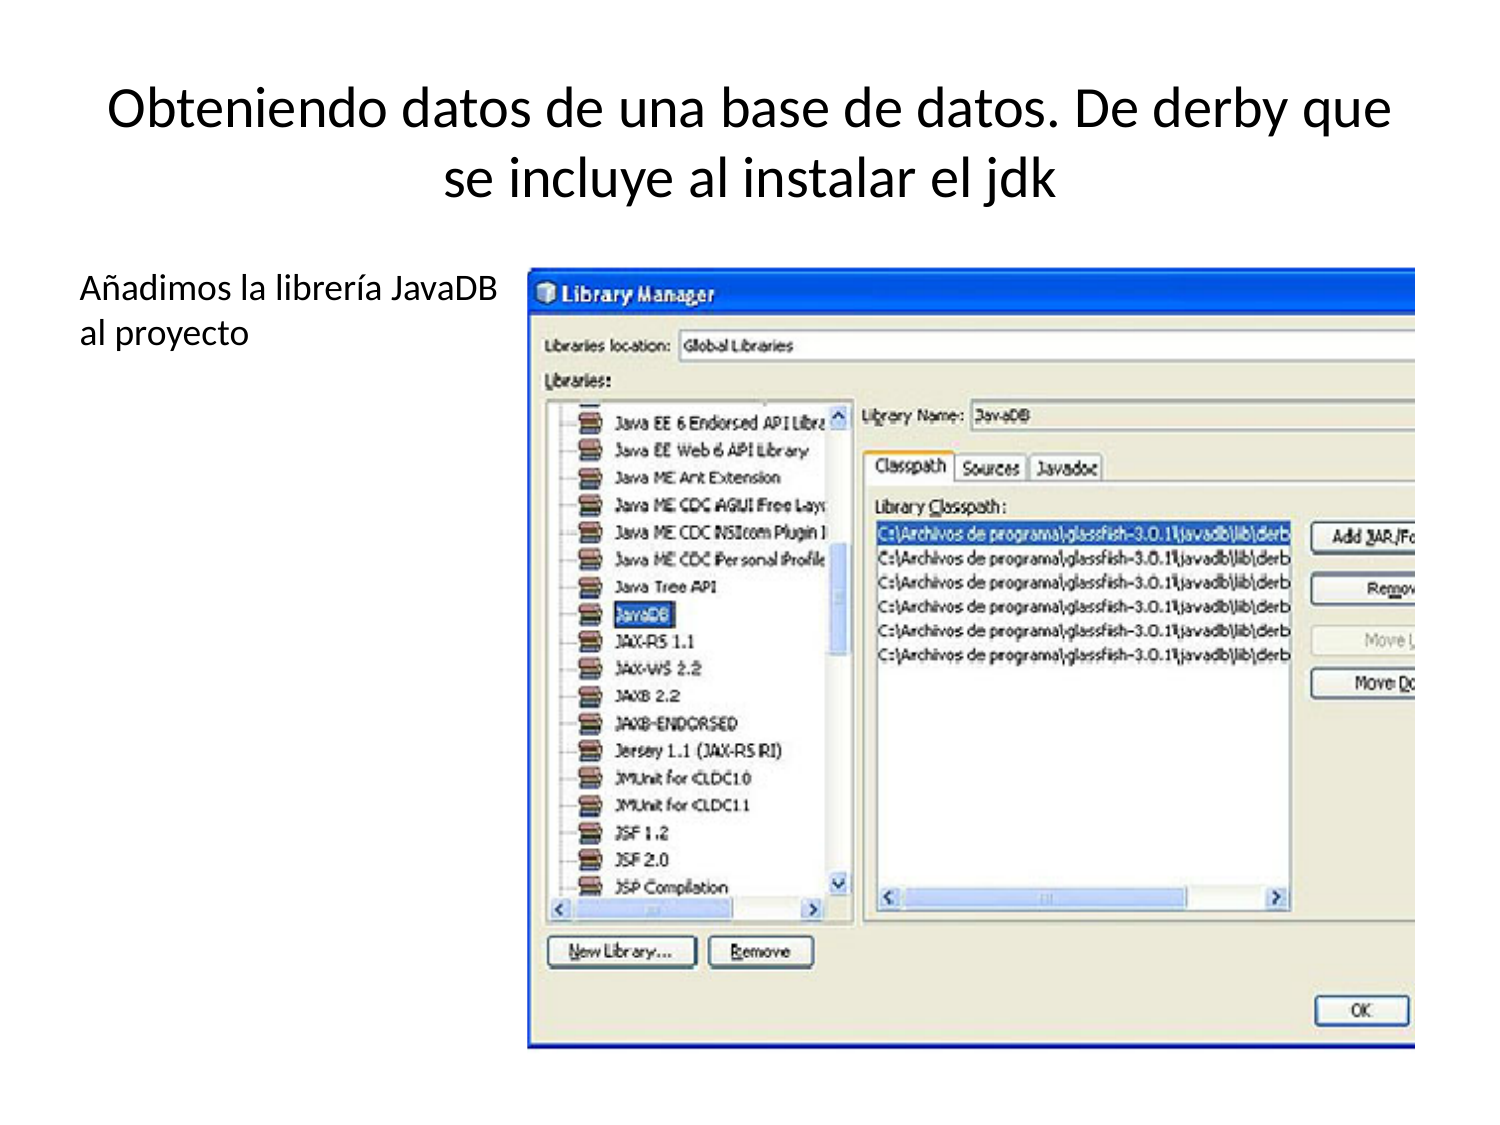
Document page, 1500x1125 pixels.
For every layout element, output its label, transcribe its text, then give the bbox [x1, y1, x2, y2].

text_box Añadimos la librería JavaDB al proyecto [64, 255, 526, 361]
picture [527, 257, 1416, 1062]
text_box Obteniendo datos de una base de datos. De derby que se incluye al instalar el jdk [74, 45, 1425, 233]
